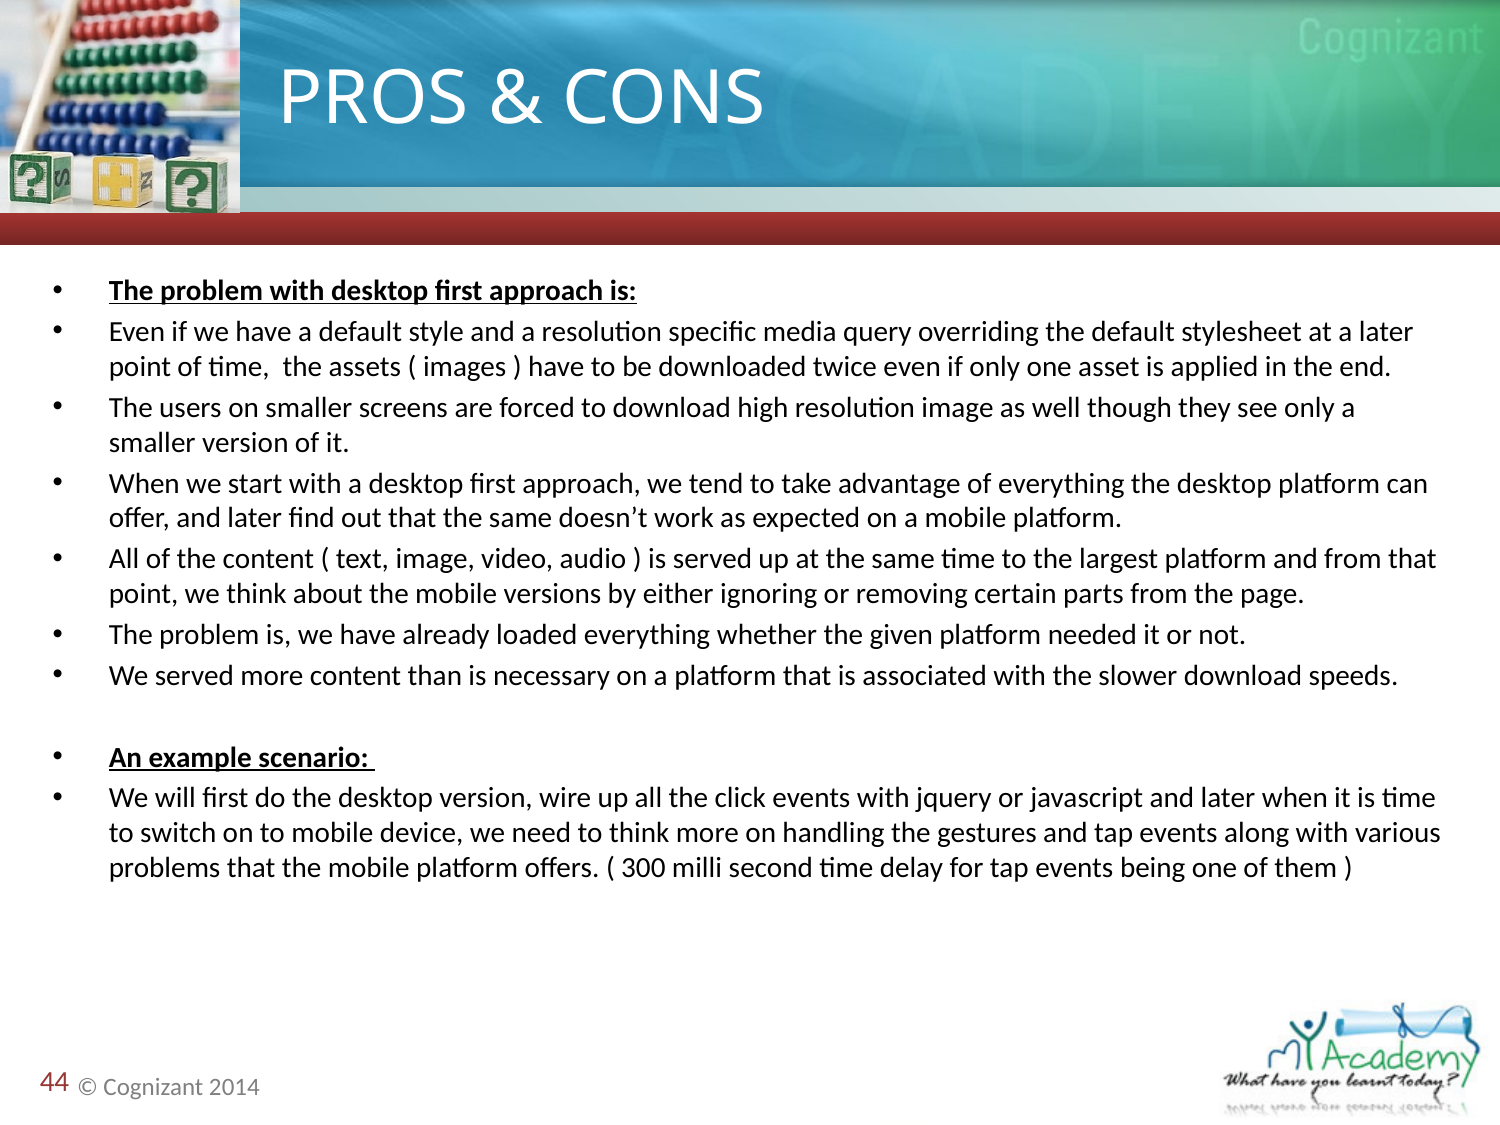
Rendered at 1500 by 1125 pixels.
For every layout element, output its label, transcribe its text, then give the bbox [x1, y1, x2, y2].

picture [0, 0, 262, 213]
list The problem with desktop first approach is: Even if we have a default style and a resolution specific media query overriding the default stylesheet at a later point of time, the assets ( images ) have to be downloaded twice even if only one asset is applied in the end. The users on smaller screens are forced to download high resolution image as well though they see only a smaller version of it. When we start with a desktop first approach, we tend to take advantage of everything the desktop platform can offer, and later find out that the same doesn’t work as expected on a mobile platform. All of the content ( text, image, video, audio ) is served up at the same time to the largest platform and from that point, we think about the mobile versions by either ignoring or removing certain parts from the page. The problem is, we have already loaded everything whether the given platform needed it or not. We served more content than is necessary on a platform that is associated with the slower download speeds. An example scenario: We will first do the desktop version, wire up all the click events with jquery or javascript and later when it is time to switch on to mobile device, we need to think more on handling the gestures and tap events along with various problems that the mobile platform offers. ( 300 milli second time delay for tap events being one of them ) [37, 263, 1463, 1026]
picture [0, 245, 1500, 1125]
title PROS & CONS [262, 0, 1500, 188]
slide_number 44 [24, 1054, 100, 1100]
